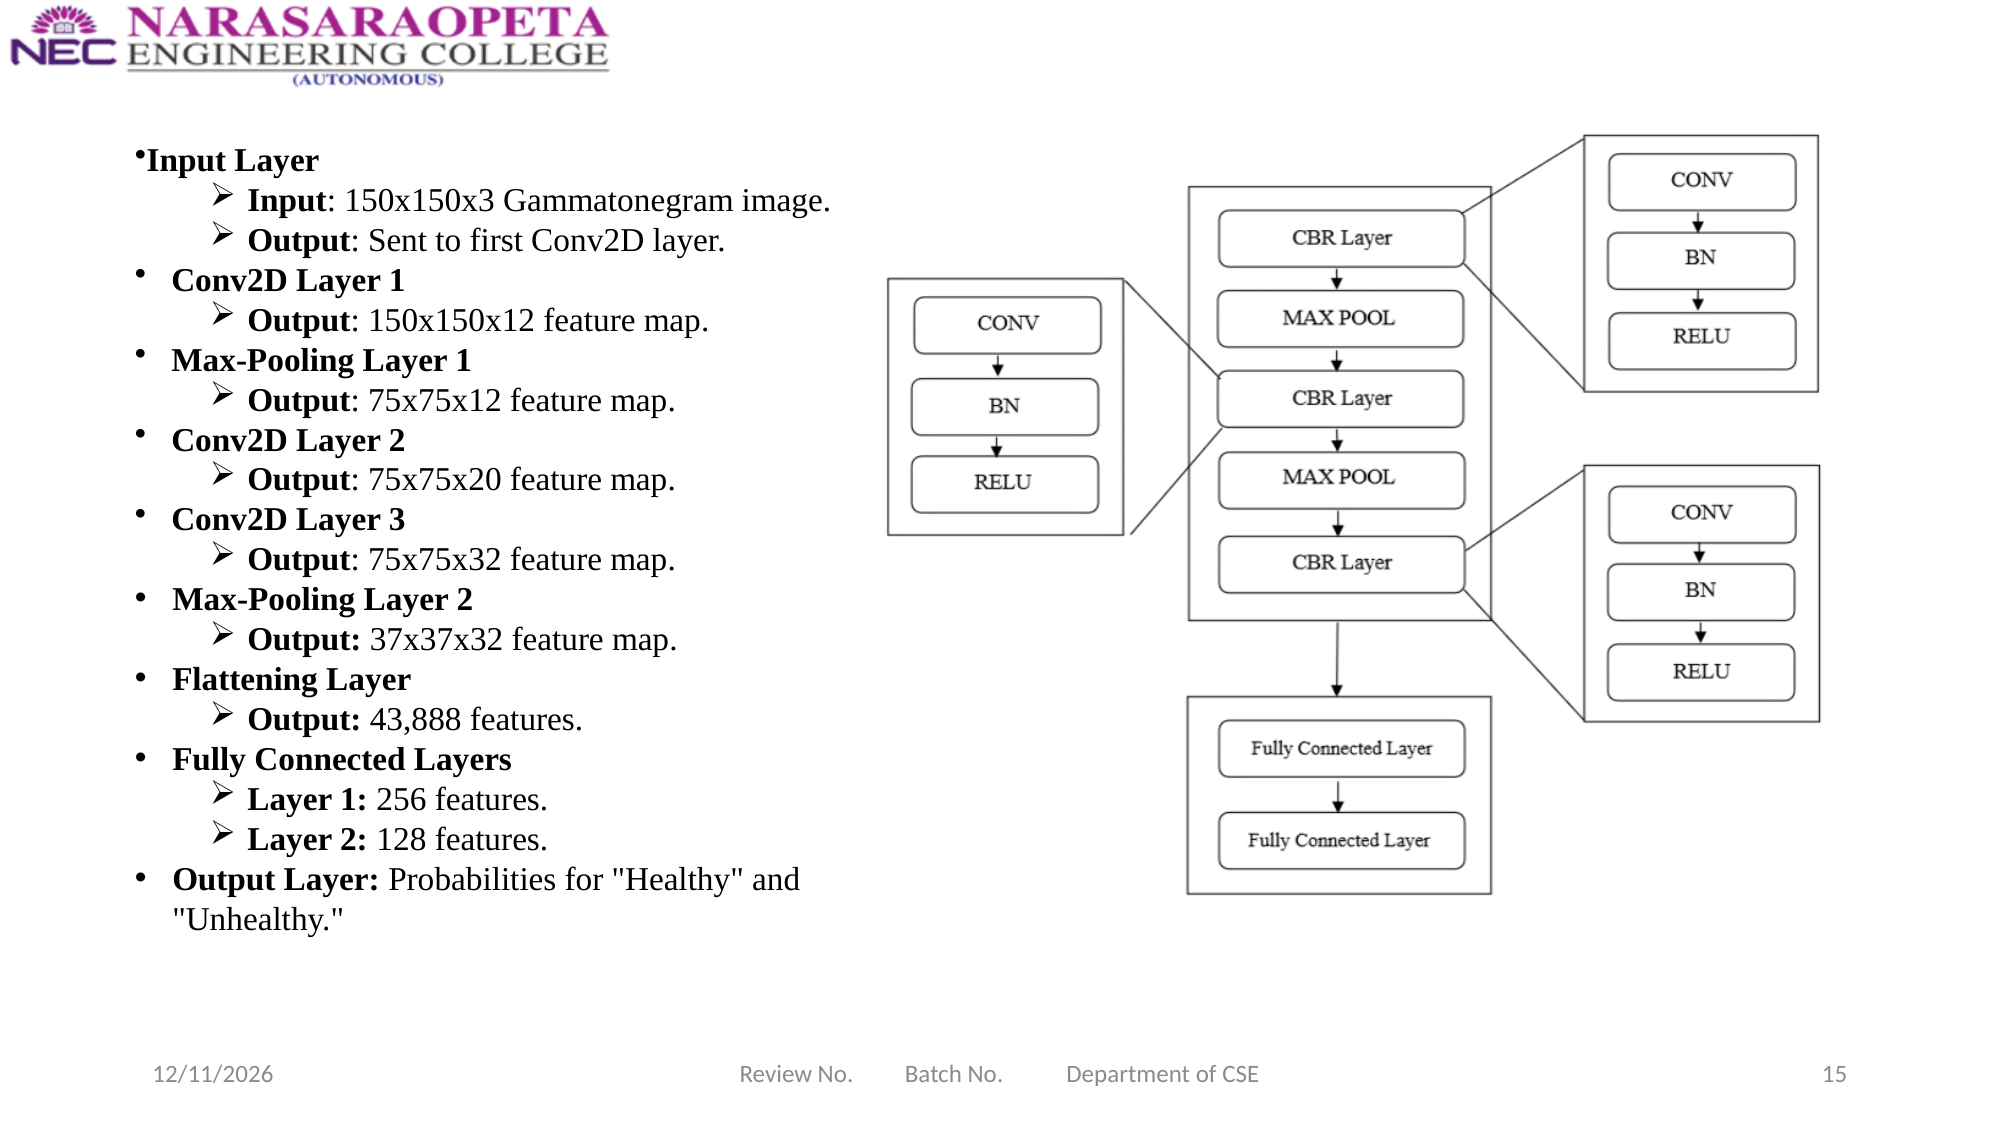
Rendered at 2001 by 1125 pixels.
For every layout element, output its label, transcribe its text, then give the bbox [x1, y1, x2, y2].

footer Review No. Batch No. Department of CSE [662, 1042, 1338, 1103]
list Input Layer Input: 150x150x3 Gammatonegram image. Output: Sent to first Conv2D layer. Conv2D Layer 1 Output: 150x150x12 feature map. Max-Pooling Layer 1 Output: 75x75x12 feature map. Conv2D Layer 2 Output: 75x75x20 feature map. Conv2D Layer 3 Output: 75x75x32 feature map. Max-Pooling Layer 2 Output: 37x37x32 feature map. Flattening Layer Output: 43,888 features. Fully Connected Layers Layer 1: 256 features. Layer 2: 128 features. Output Layer: Probabilities for "Healthy" and "Unhealthy." [119, 130, 920, 995]
slide_number 15 [1412, 1042, 1863, 1103]
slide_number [137, 1042, 588, 1103]
picture [0, 0, 1863, 945]
